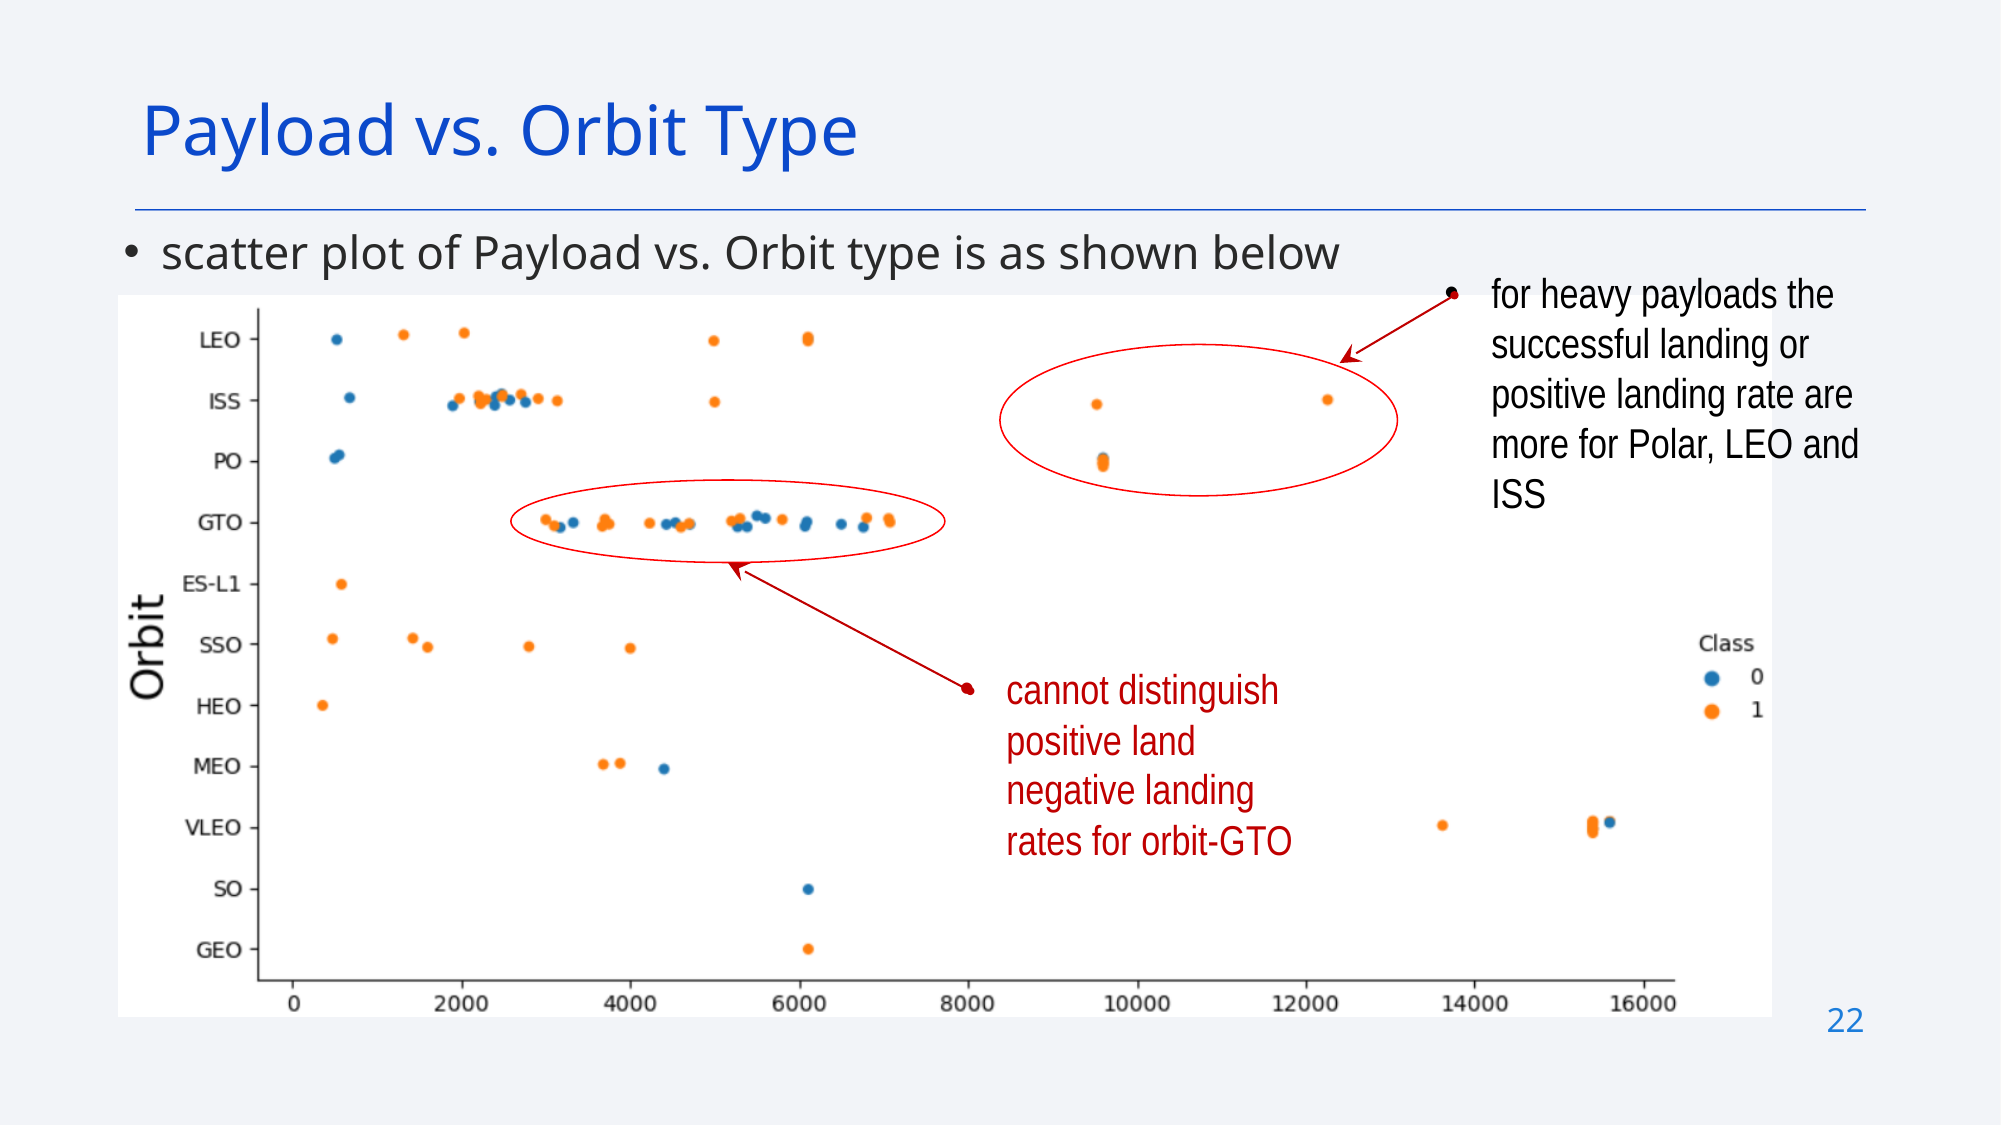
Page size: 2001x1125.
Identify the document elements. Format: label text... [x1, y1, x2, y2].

text_box Payload vs. Orbit Type [126, 88, 1852, 179]
text_box scatter plot of Payload vs. Orbit type is as shown below [108, 216, 1524, 301]
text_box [727, 562, 971, 692]
picture [0, 0, 2001, 1125]
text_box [1339, 295, 1455, 364]
text_box for heavy payloads the successful landing or positive landing rate are more for Polar, LEO and ISS [1429, 259, 1918, 525]
slide_number 22 [1429, 988, 1880, 1055]
